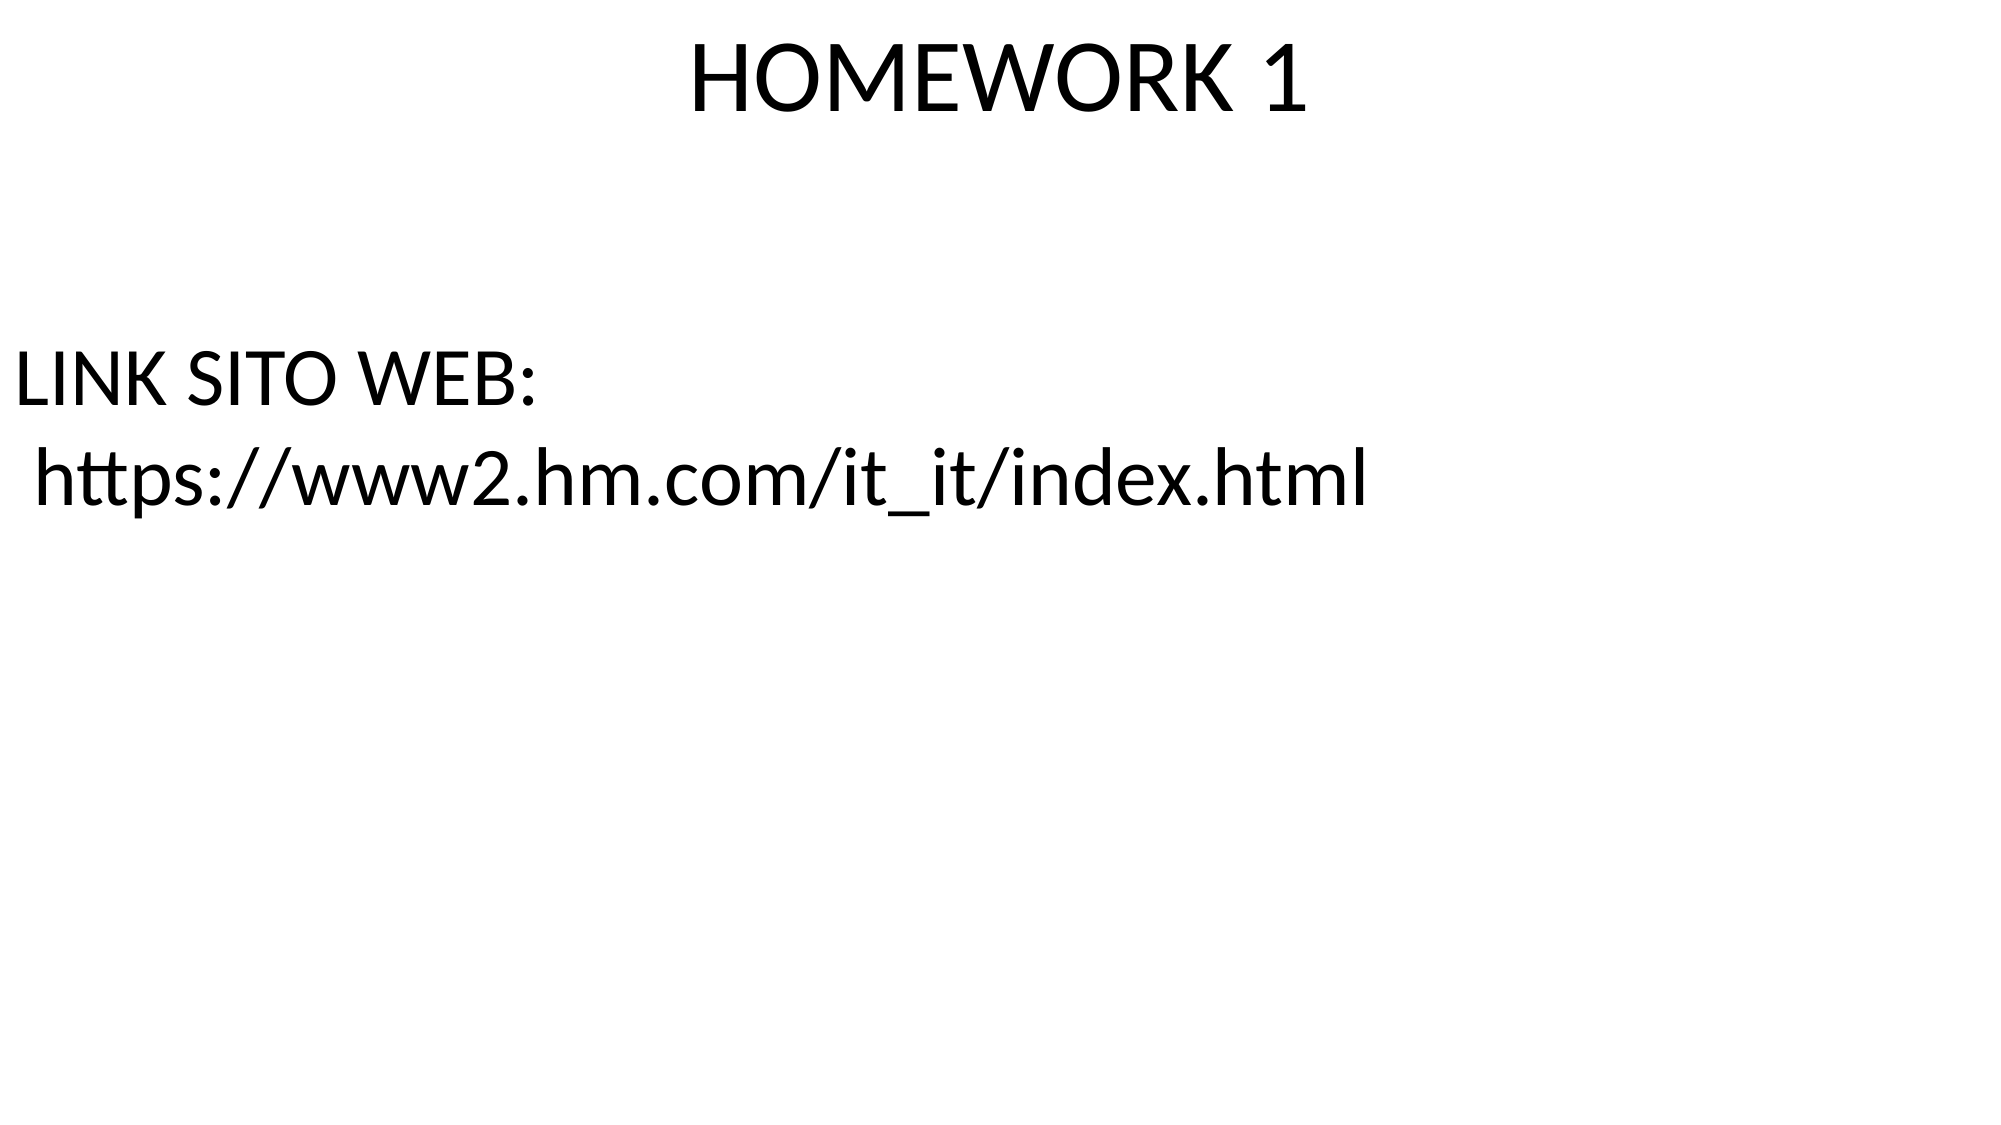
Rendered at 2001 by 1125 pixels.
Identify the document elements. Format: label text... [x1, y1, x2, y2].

text_box HOMEWORK 1 [0, 0, 2000, 140]
text_box LINK SITO WEB: https://www2.hm.com/it_it/index.html [0, 314, 1984, 530]
